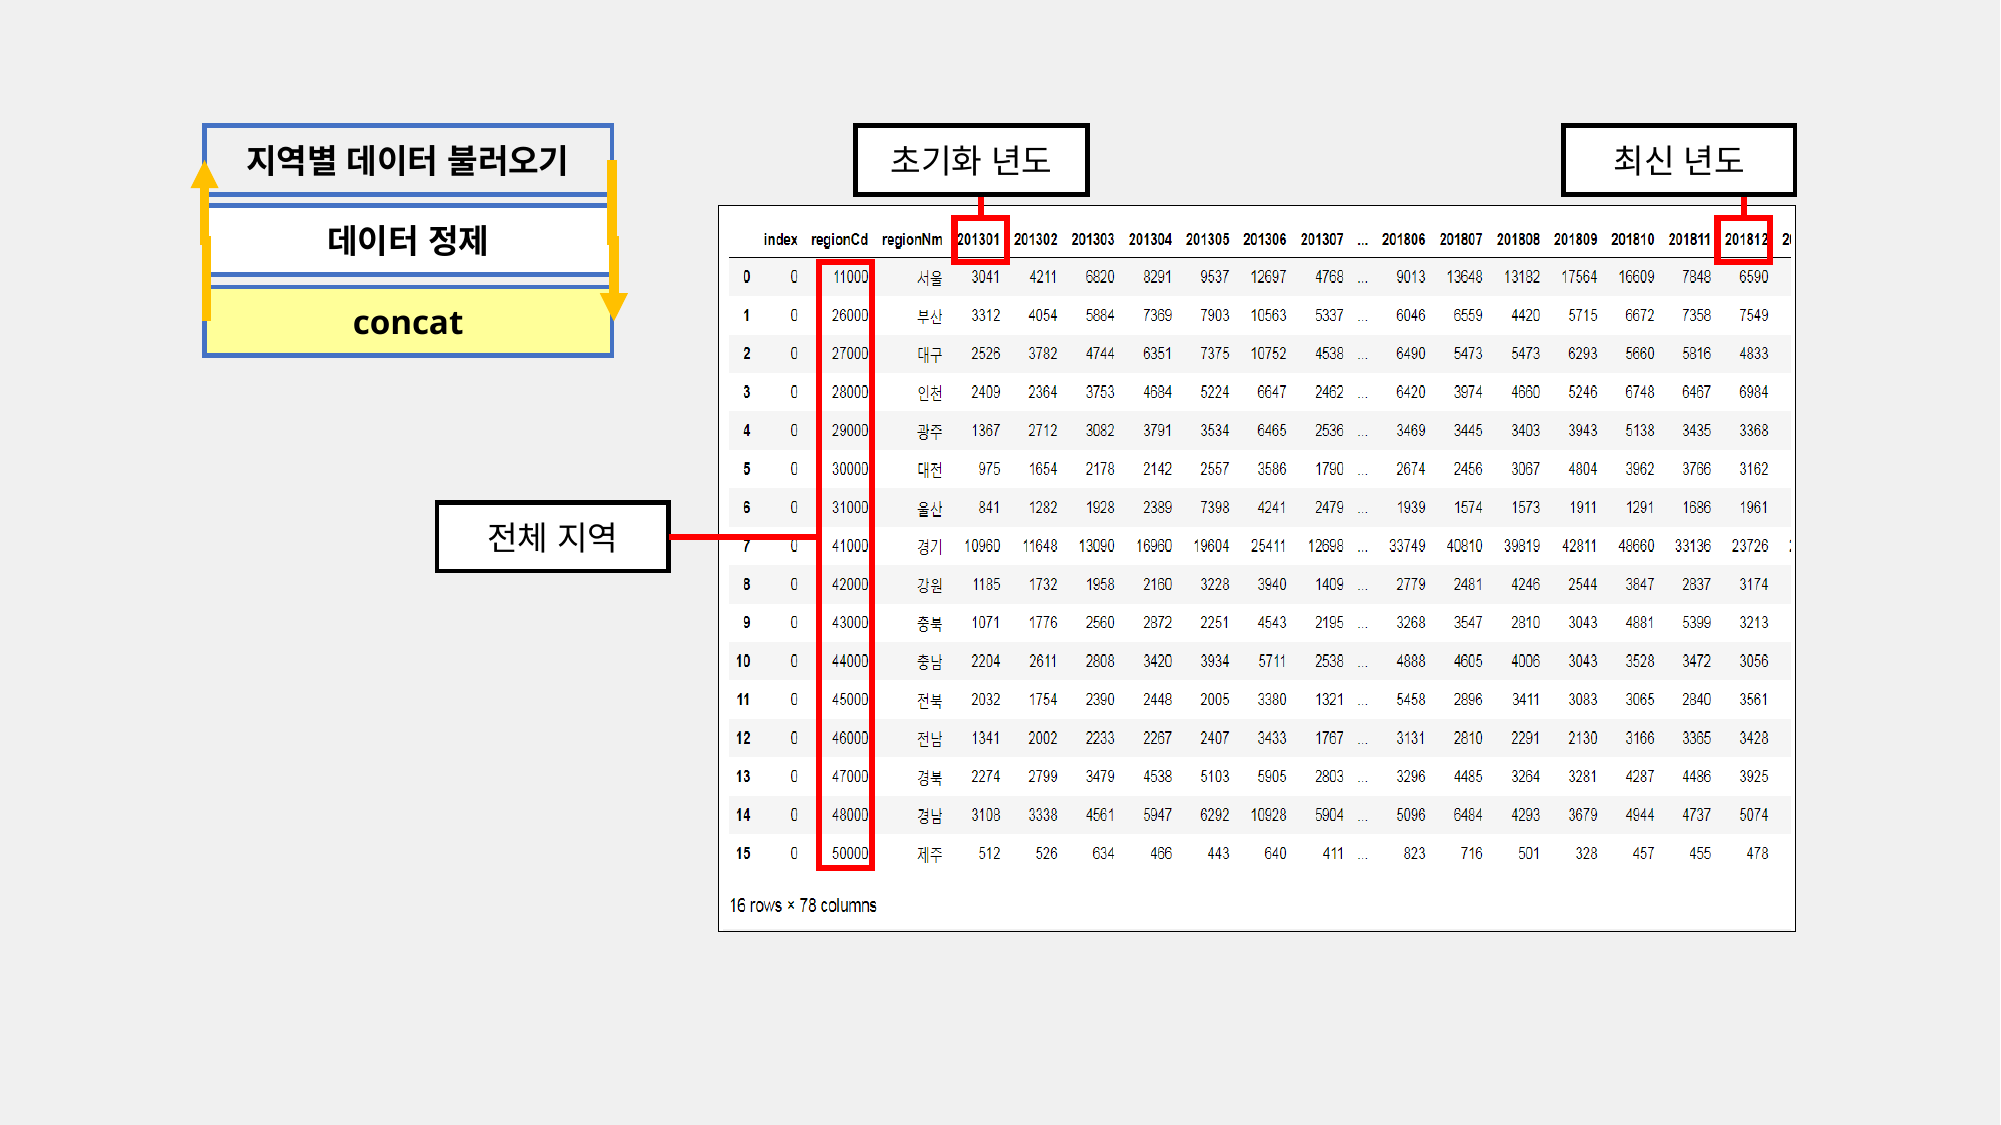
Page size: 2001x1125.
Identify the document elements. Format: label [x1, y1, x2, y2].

text_box [204, 125, 1796, 932]
